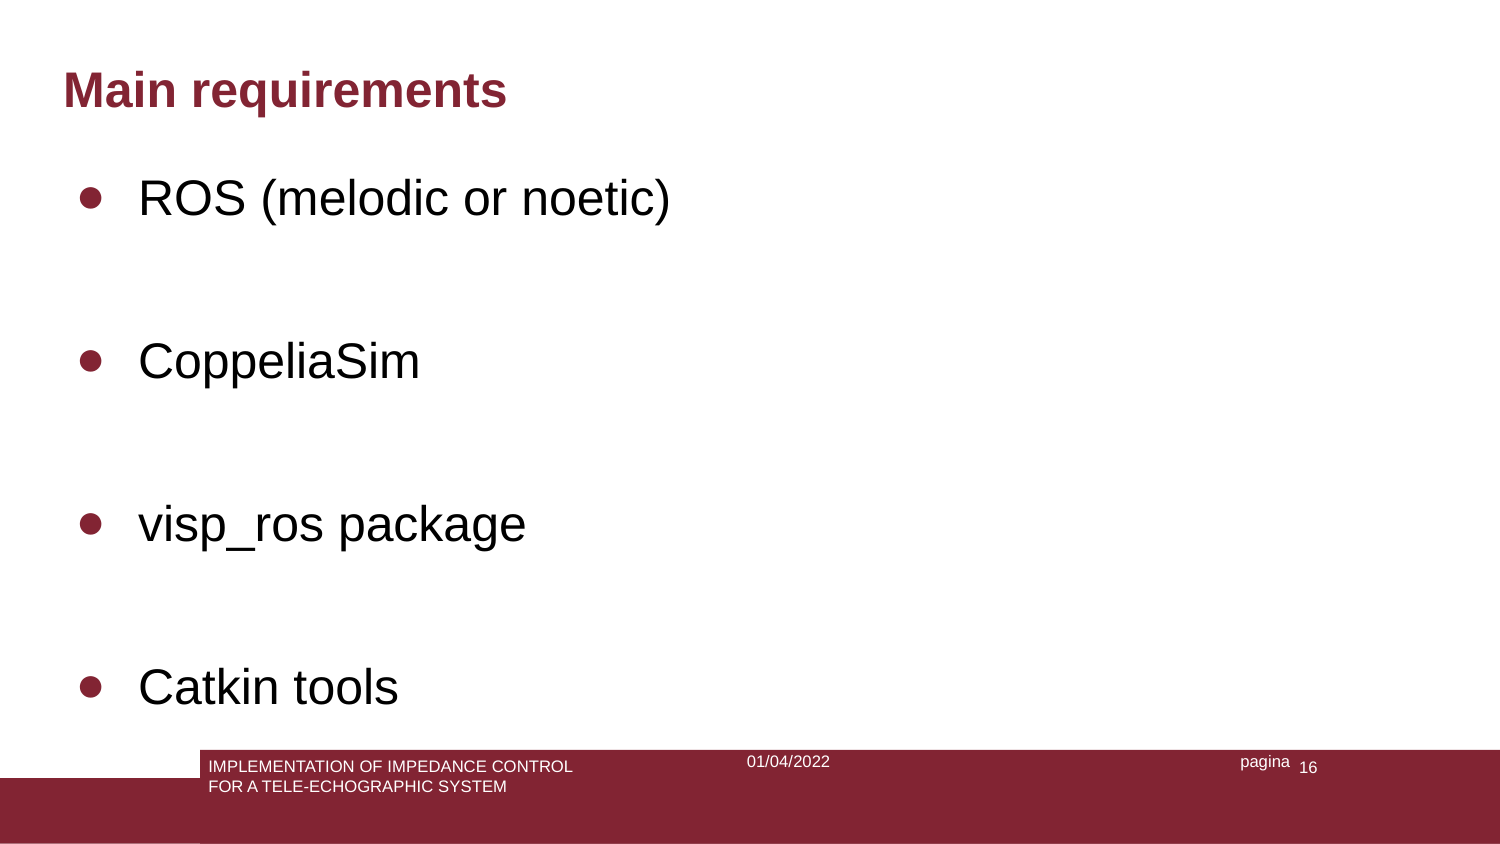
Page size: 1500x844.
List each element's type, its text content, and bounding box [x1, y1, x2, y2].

title Main requirements [48, 50, 1412, 139]
list ROS (melodic or noetic) CoppeliaSim visp_ros package Catkin tools [48, 148, 1412, 750]
slide_number ‹#› [1280, 749, 1333, 782]
